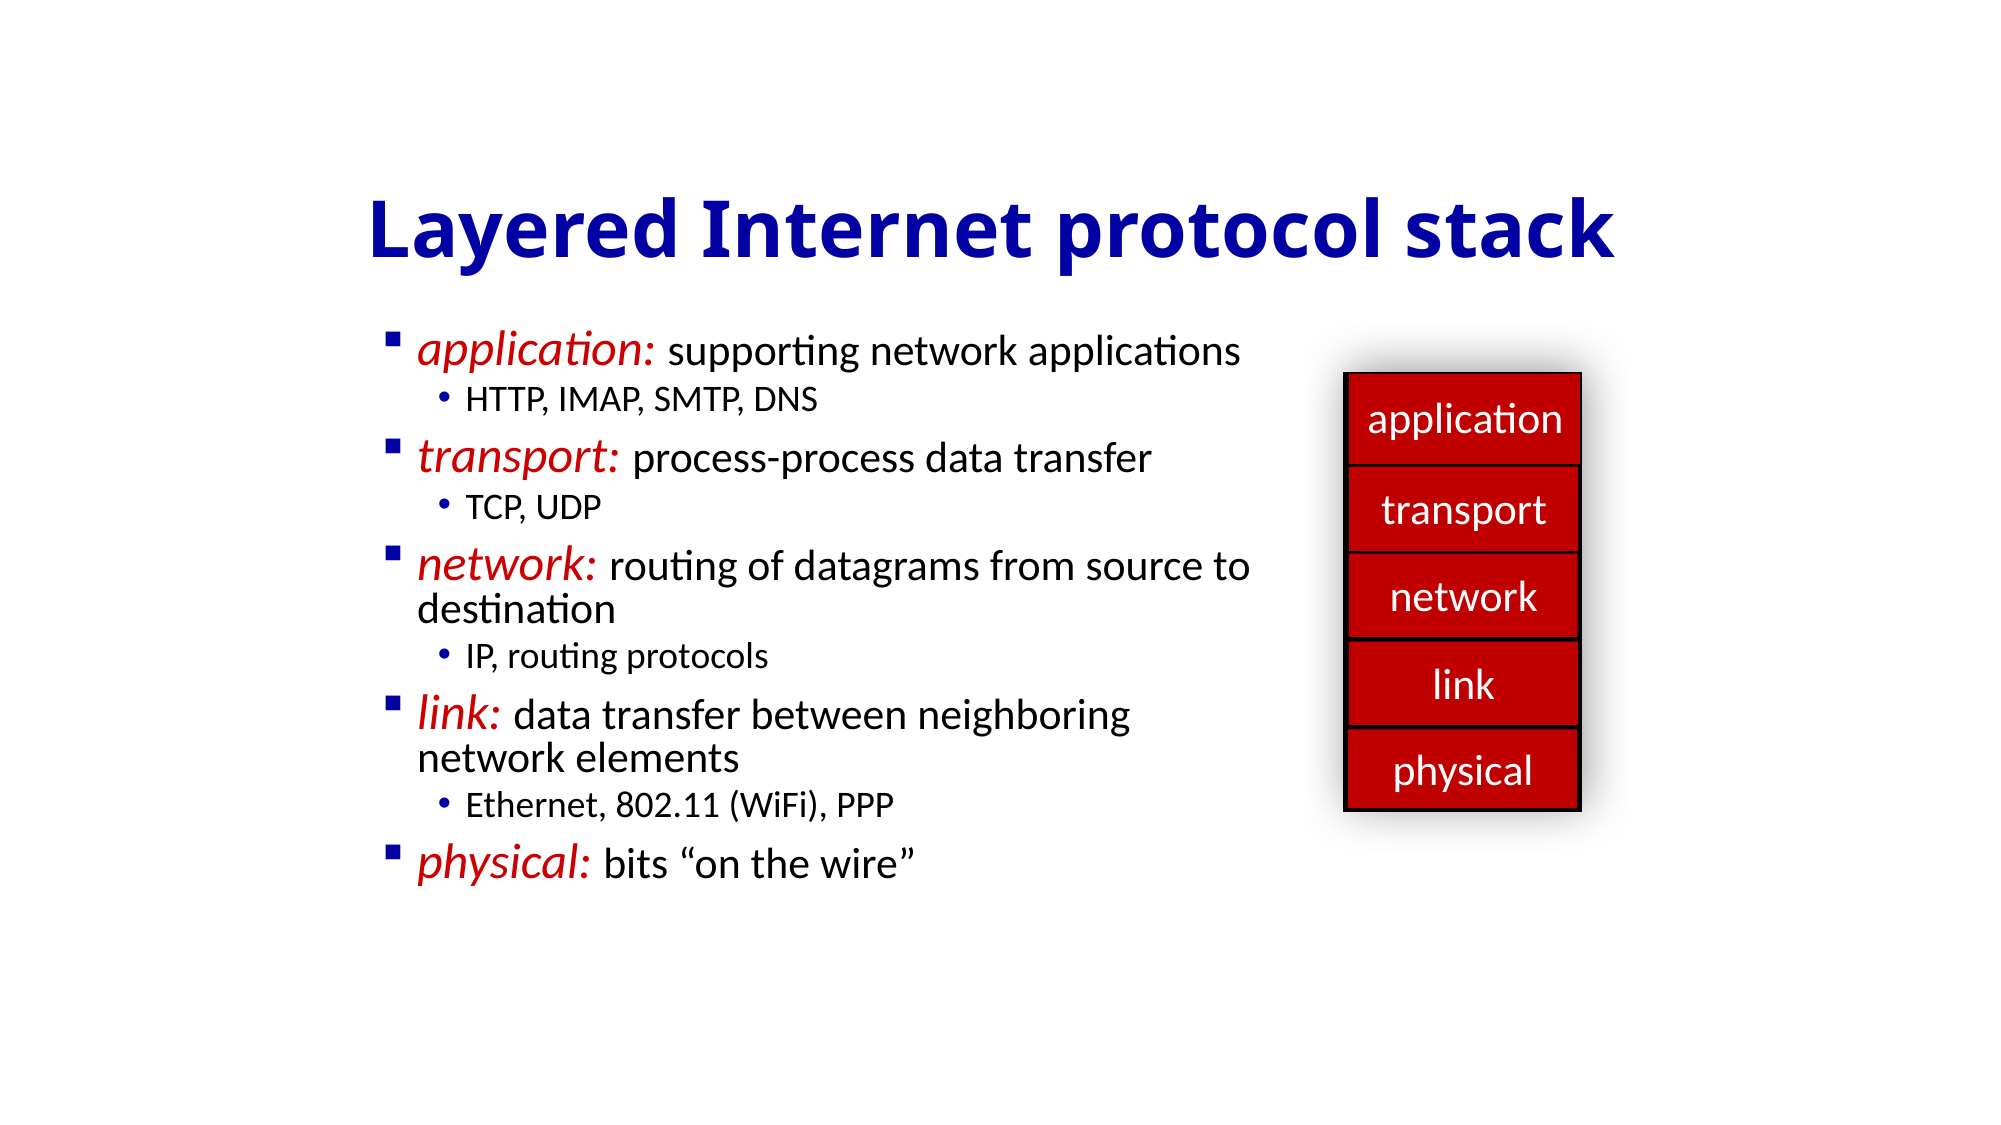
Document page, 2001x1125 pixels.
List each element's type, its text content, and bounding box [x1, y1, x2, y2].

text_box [1348, 553, 1578, 638]
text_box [1349, 466, 1579, 552]
title Layered Internet protocol stack [351, 176, 1646, 287]
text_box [1348, 729, 1578, 809]
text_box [1348, 641, 1578, 725]
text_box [1348, 373, 1580, 465]
text_box application: supporting network applications HTTP, IMAP, SMTP, DNS transport: process-process data transfer TCP, UDP network: routing of datagrams from source to destination IP, routing protocols link: data transfer between neighboring network elements Ethernet, 802.11 (WiFi), PPP physical: bits “on the wire” [370, 321, 1278, 928]
